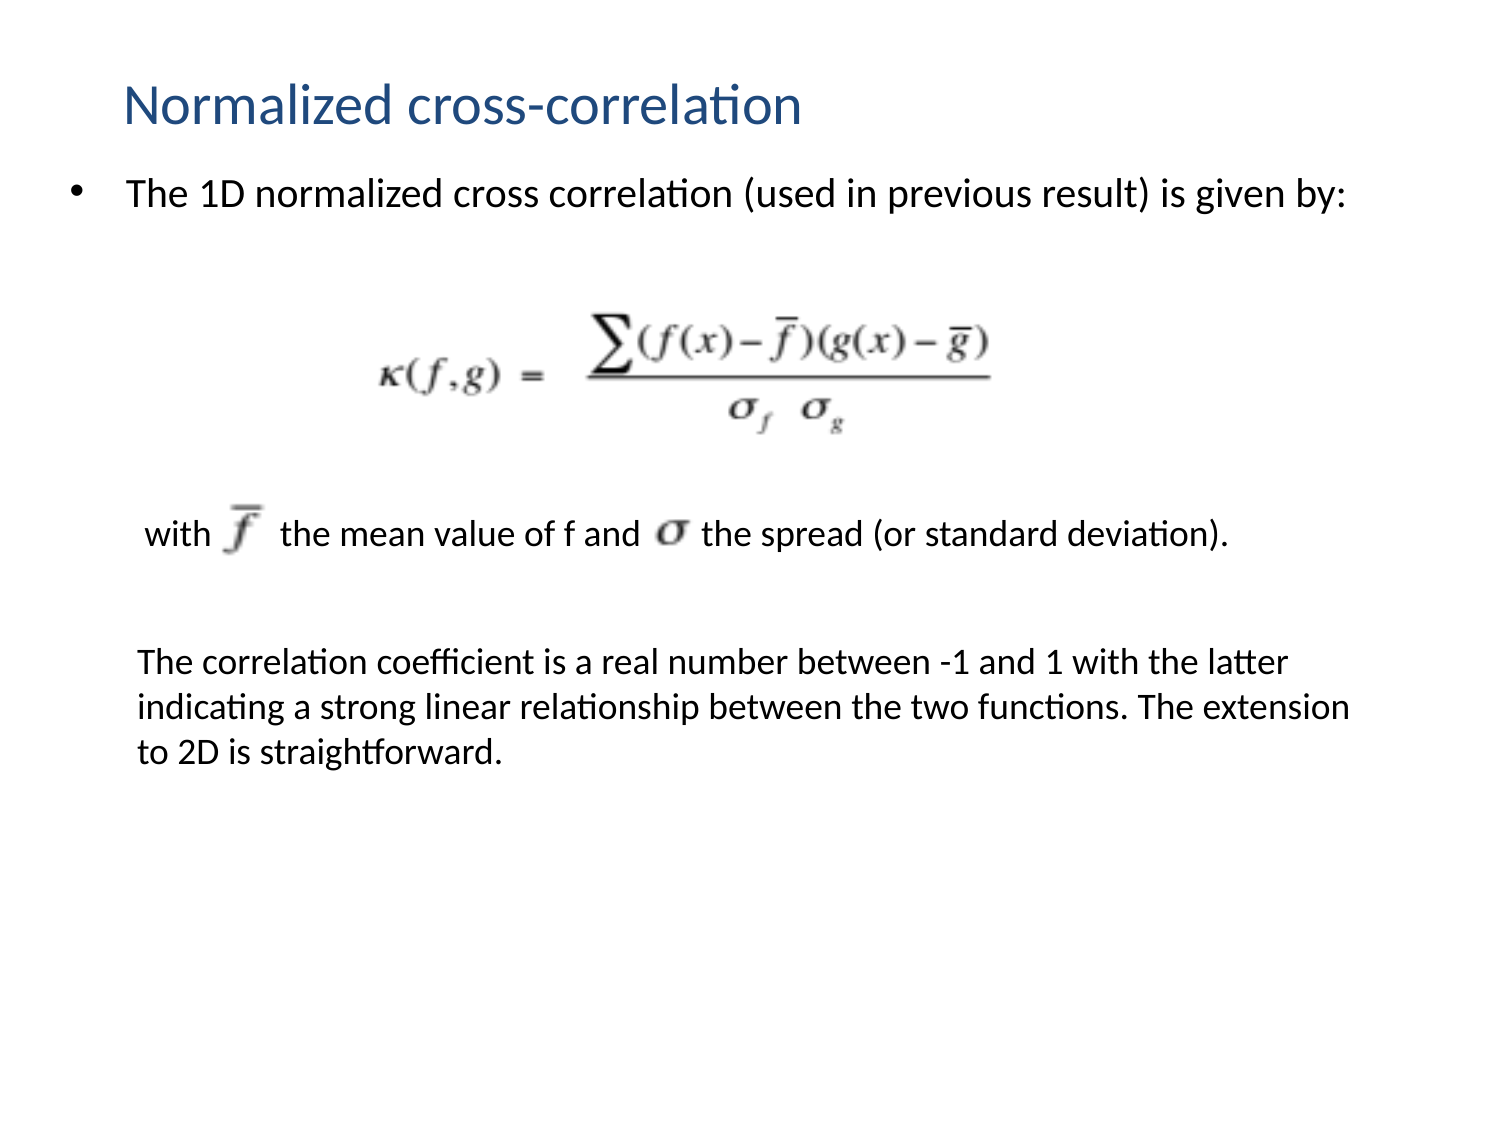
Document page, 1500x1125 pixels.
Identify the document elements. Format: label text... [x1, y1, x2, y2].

list The 1D normalized cross correlation (used in previous result) is given by: [54, 157, 1425, 1005]
text_box with the mean value of f and the spread (or standard deviation). [273, 501, 1382, 562]
text_box The correlation coefficient is a real number between -1 and 1 with the latter indicating a strong linear relationship between the two functions. The extension to 2D is straightforward. [122, 629, 1371, 780]
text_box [374, 305, 994, 443]
title Normalized cross-correlation [75, 45, 852, 157]
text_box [216, 497, 270, 559]
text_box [650, 511, 695, 552]
text_box with the mean value of f and the spread (or standard deviation). [129, 501, 212, 562]
